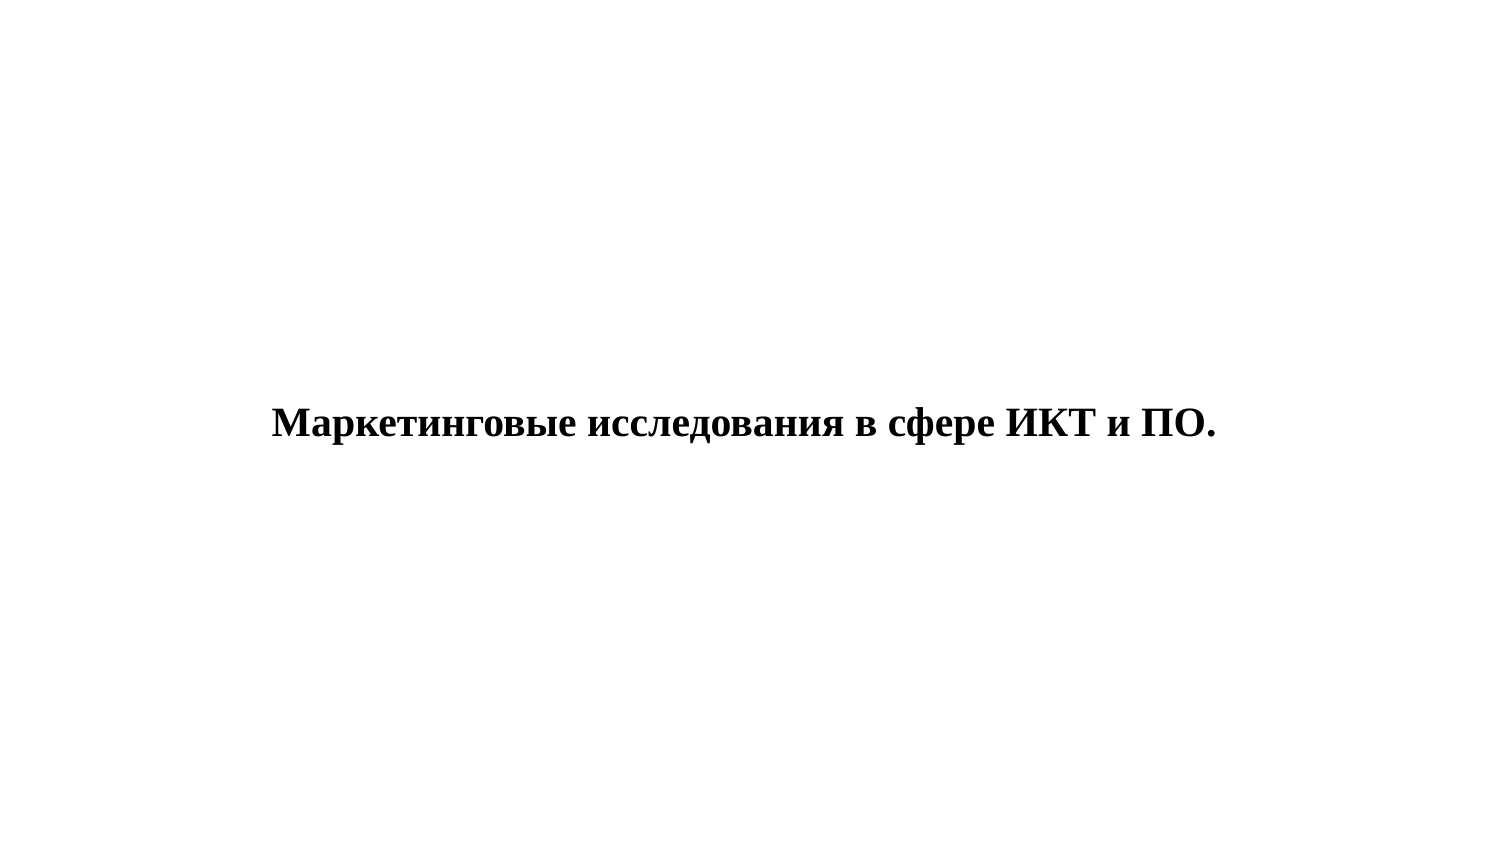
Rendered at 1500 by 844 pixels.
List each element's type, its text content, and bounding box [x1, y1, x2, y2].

title Маркетинговые исследования в сфере ИКТ и ПО. [45, 338, 1444, 460]
